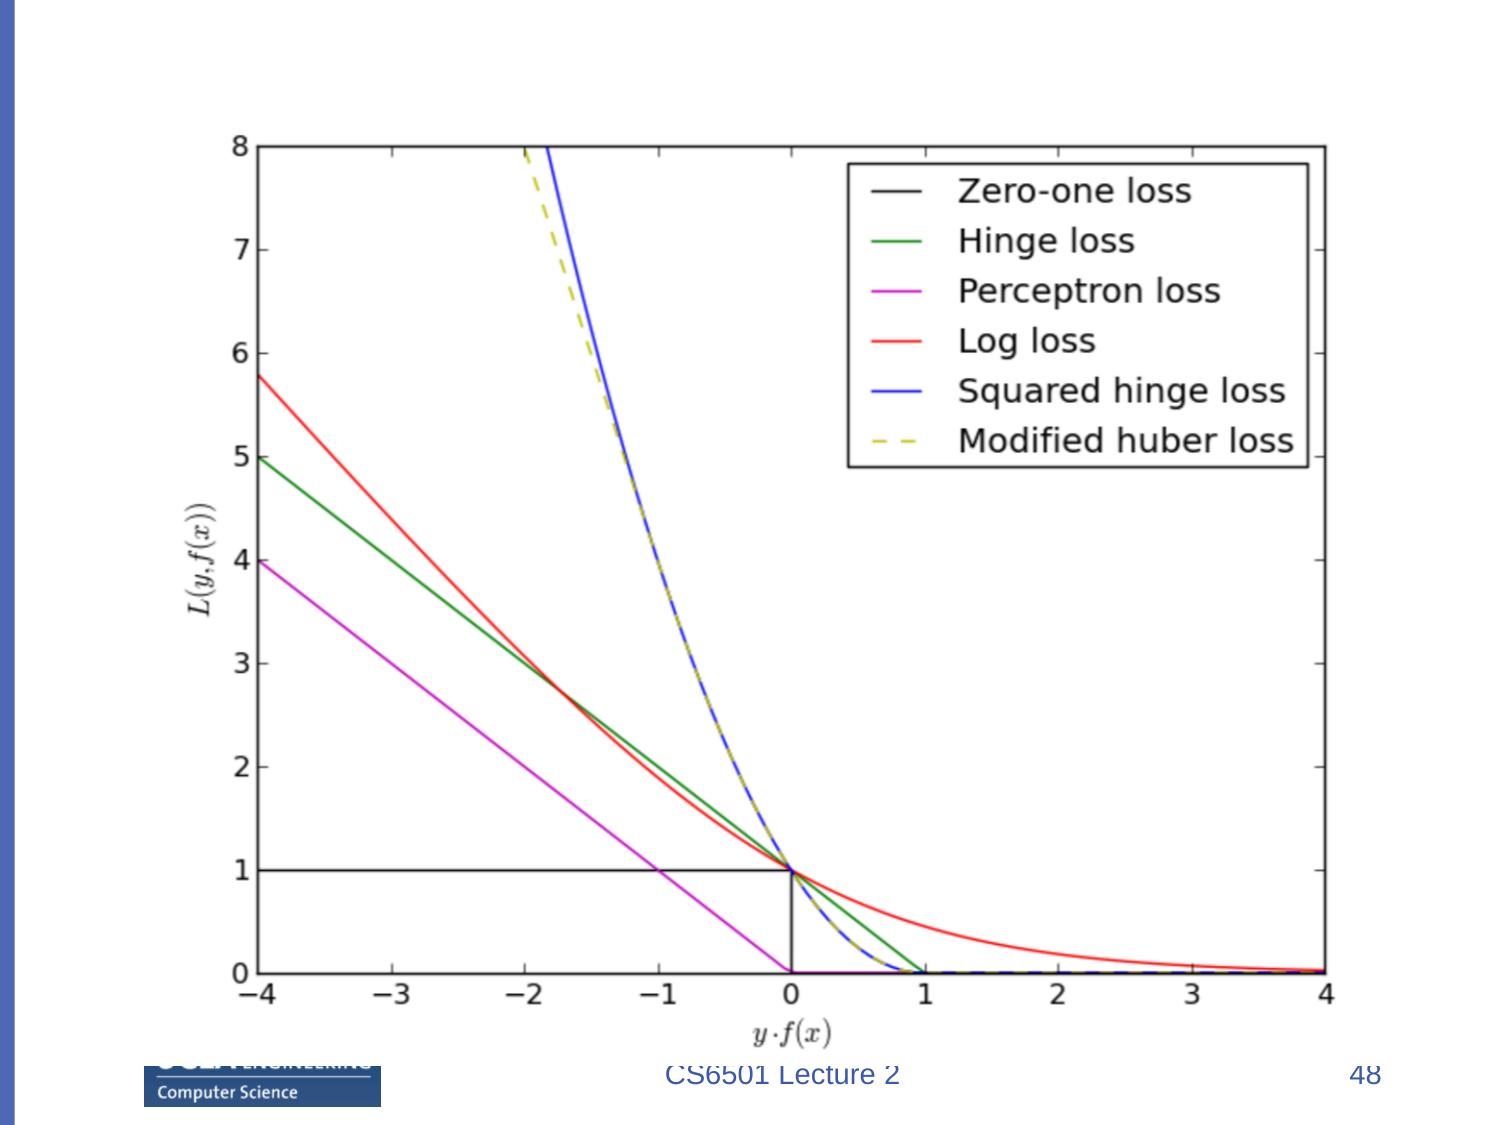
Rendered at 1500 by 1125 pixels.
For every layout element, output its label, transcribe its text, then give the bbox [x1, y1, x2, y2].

picture [100, 59, 1399, 1107]
slide_number 48 [1177, 1066, 1397, 1103]
footer CS6501 Lecture 2 [496, 1066, 1069, 1103]
